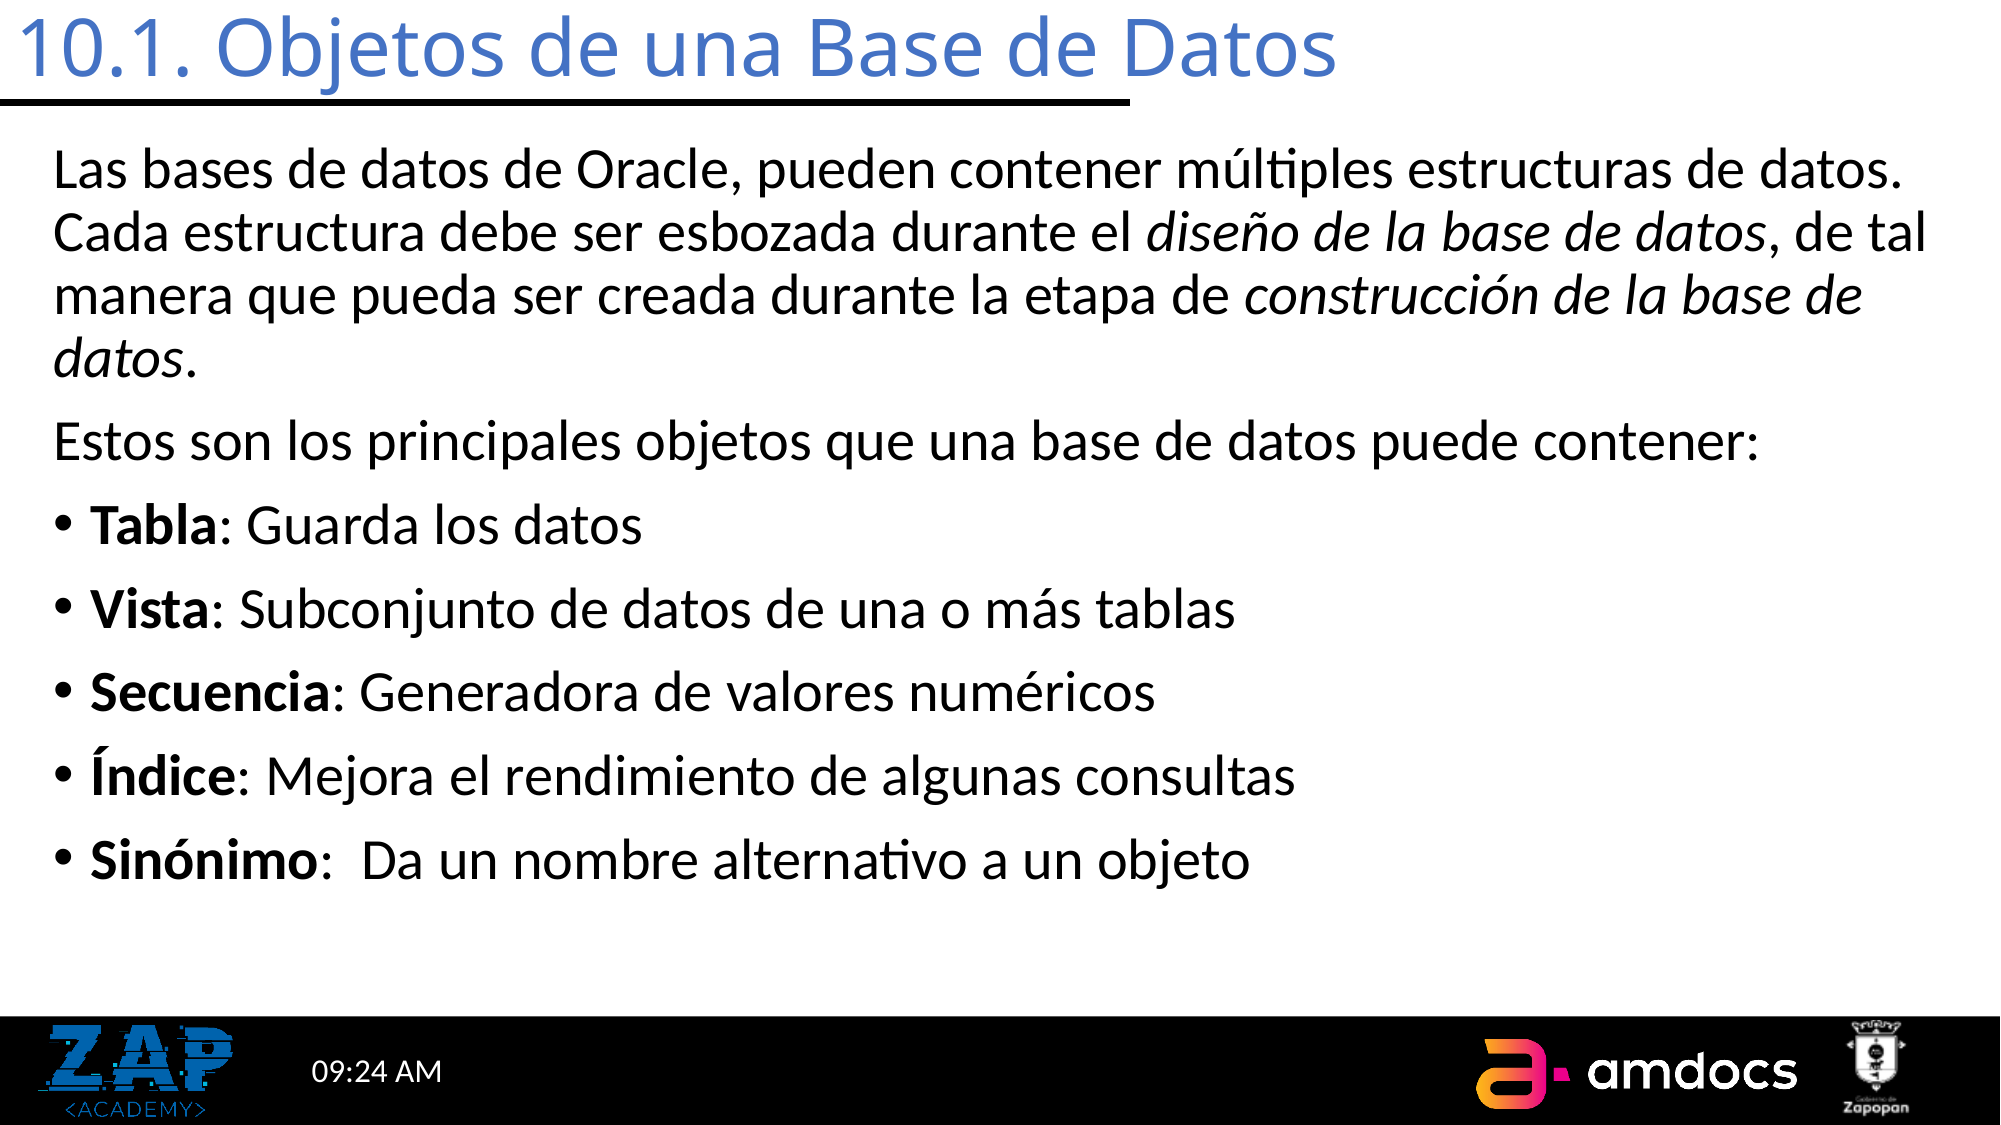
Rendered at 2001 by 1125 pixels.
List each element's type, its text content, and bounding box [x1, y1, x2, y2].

picture [1824, 1020, 1936, 1121]
title 10.1. Objetos de una Base de Datos [0, 0, 1539, 102]
picture [1476, 1039, 1797, 1109]
list Las bases de datos de Oracle, pueden contener múltiples estructuras de datos. Cada estructura debe ser esbozada durante el diseño de la base de datos, de tal manera que pueda ser creada durante la etapa de construcción de la base de datos. Estos son los principales objetos que una base de datos puede contener: Tabla: Guarda los datos Vista: Subconjunto de datos de una o más tablas Secuencia: Generadora de valores numéricos Índice: Mejora el rendimiento de algunas consultas Sinónimo: Da un nombre alternativo a un objeto [38, 130, 1957, 1016]
picture [38, 1025, 233, 1117]
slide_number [296, 1039, 584, 1099]
